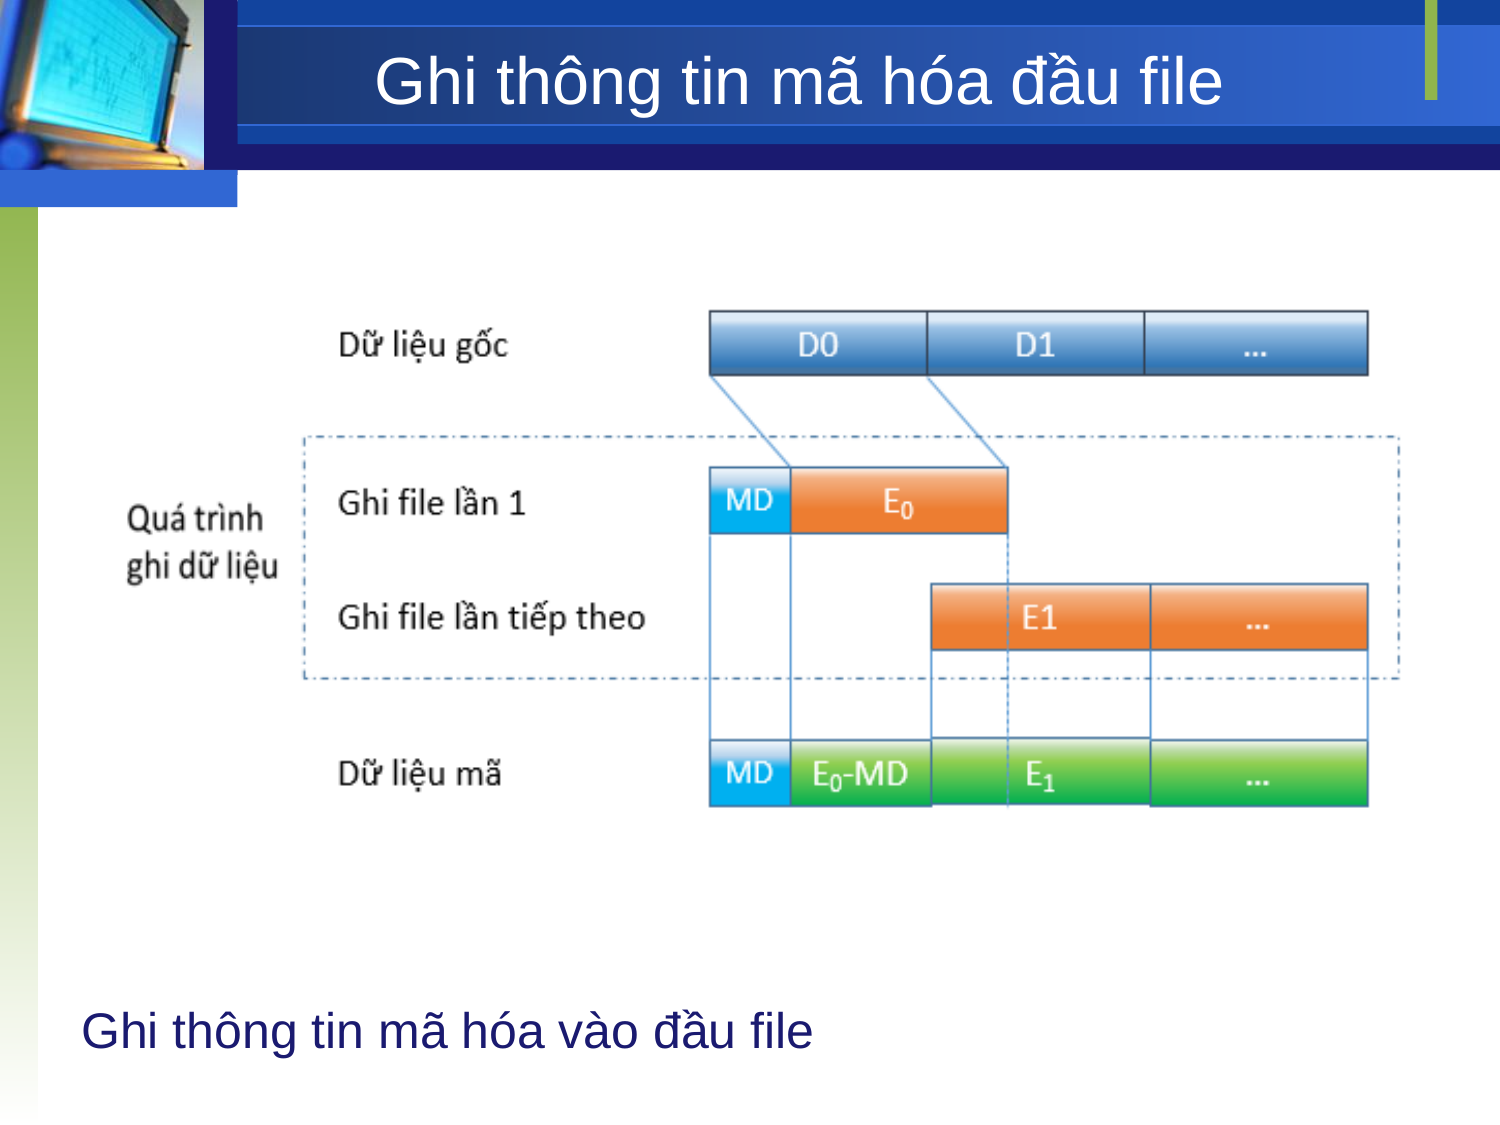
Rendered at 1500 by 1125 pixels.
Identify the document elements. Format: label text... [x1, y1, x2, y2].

title Ghi thông tin mã hóa đầu file [237, 33, 1363, 122]
text_box Ghi thông tin mã hóa vào đầu file [66, 991, 830, 1067]
picture [0, 0, 204, 169]
picture [62, 247, 1451, 865]
